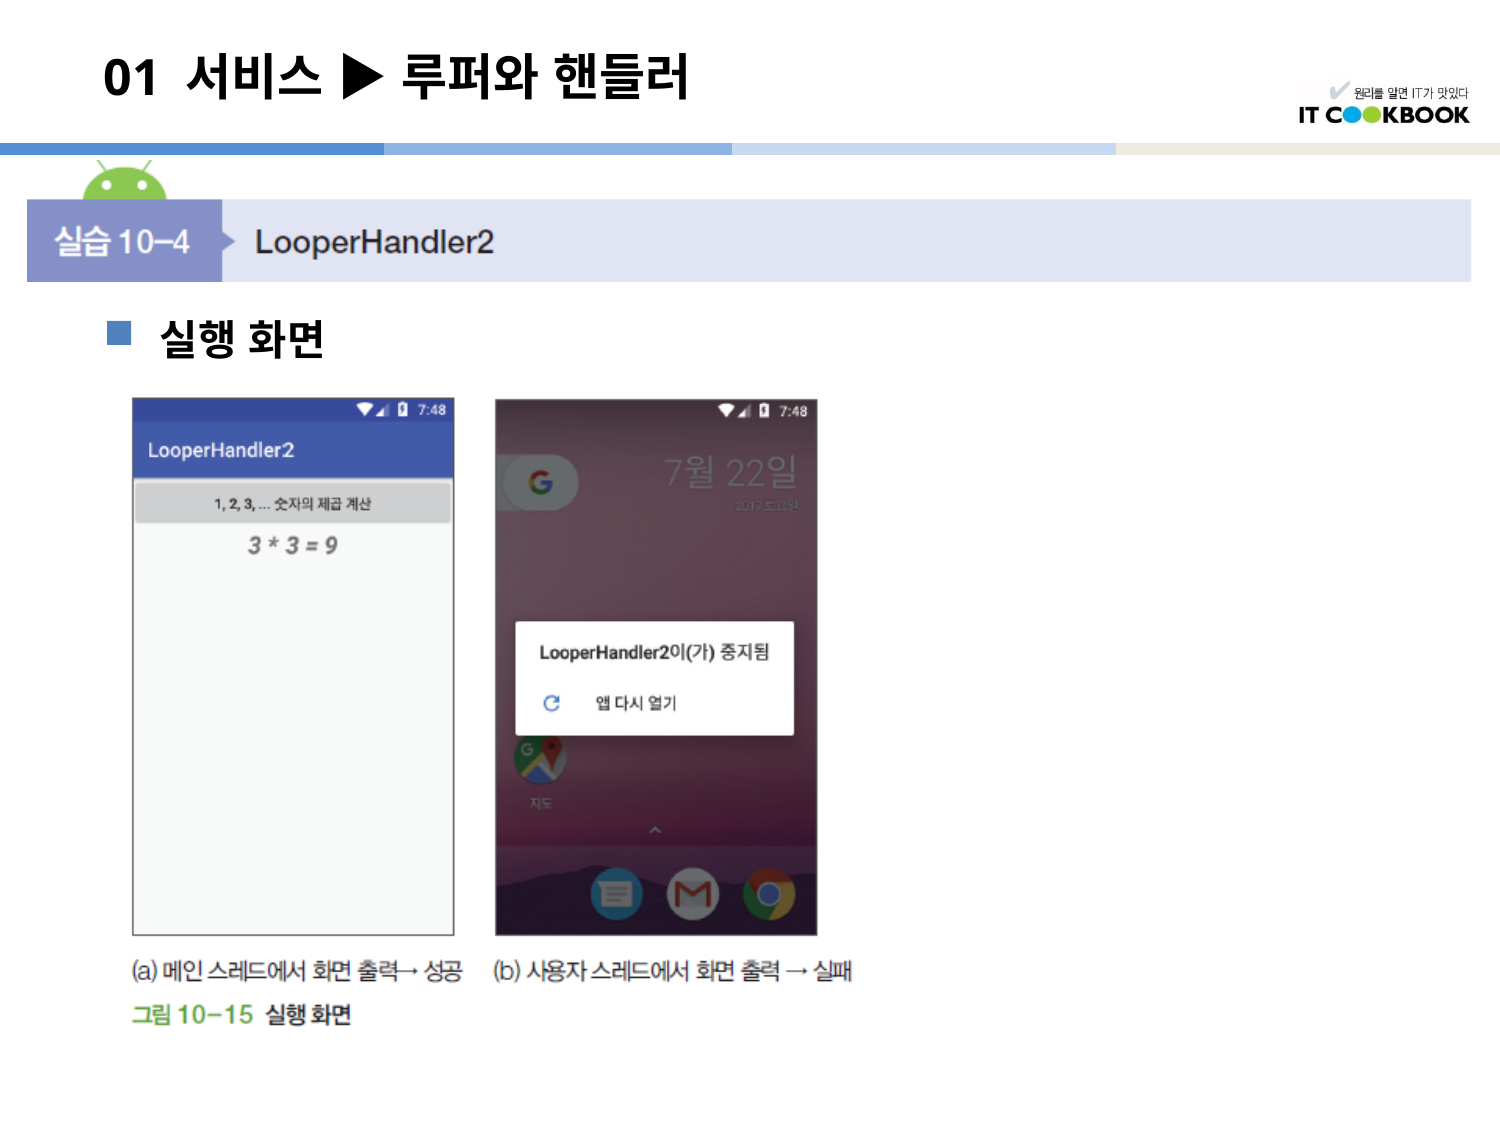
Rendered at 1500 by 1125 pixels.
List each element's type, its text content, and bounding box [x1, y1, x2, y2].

title 01 서비스 ▶ 루퍼와 핸들러 [88, 30, 1330, 121]
picture [27, 160, 1473, 282]
picture [1295, 78, 1473, 125]
list 실행 화면 [88, 290, 1389, 1083]
picture [123, 390, 872, 1088]
